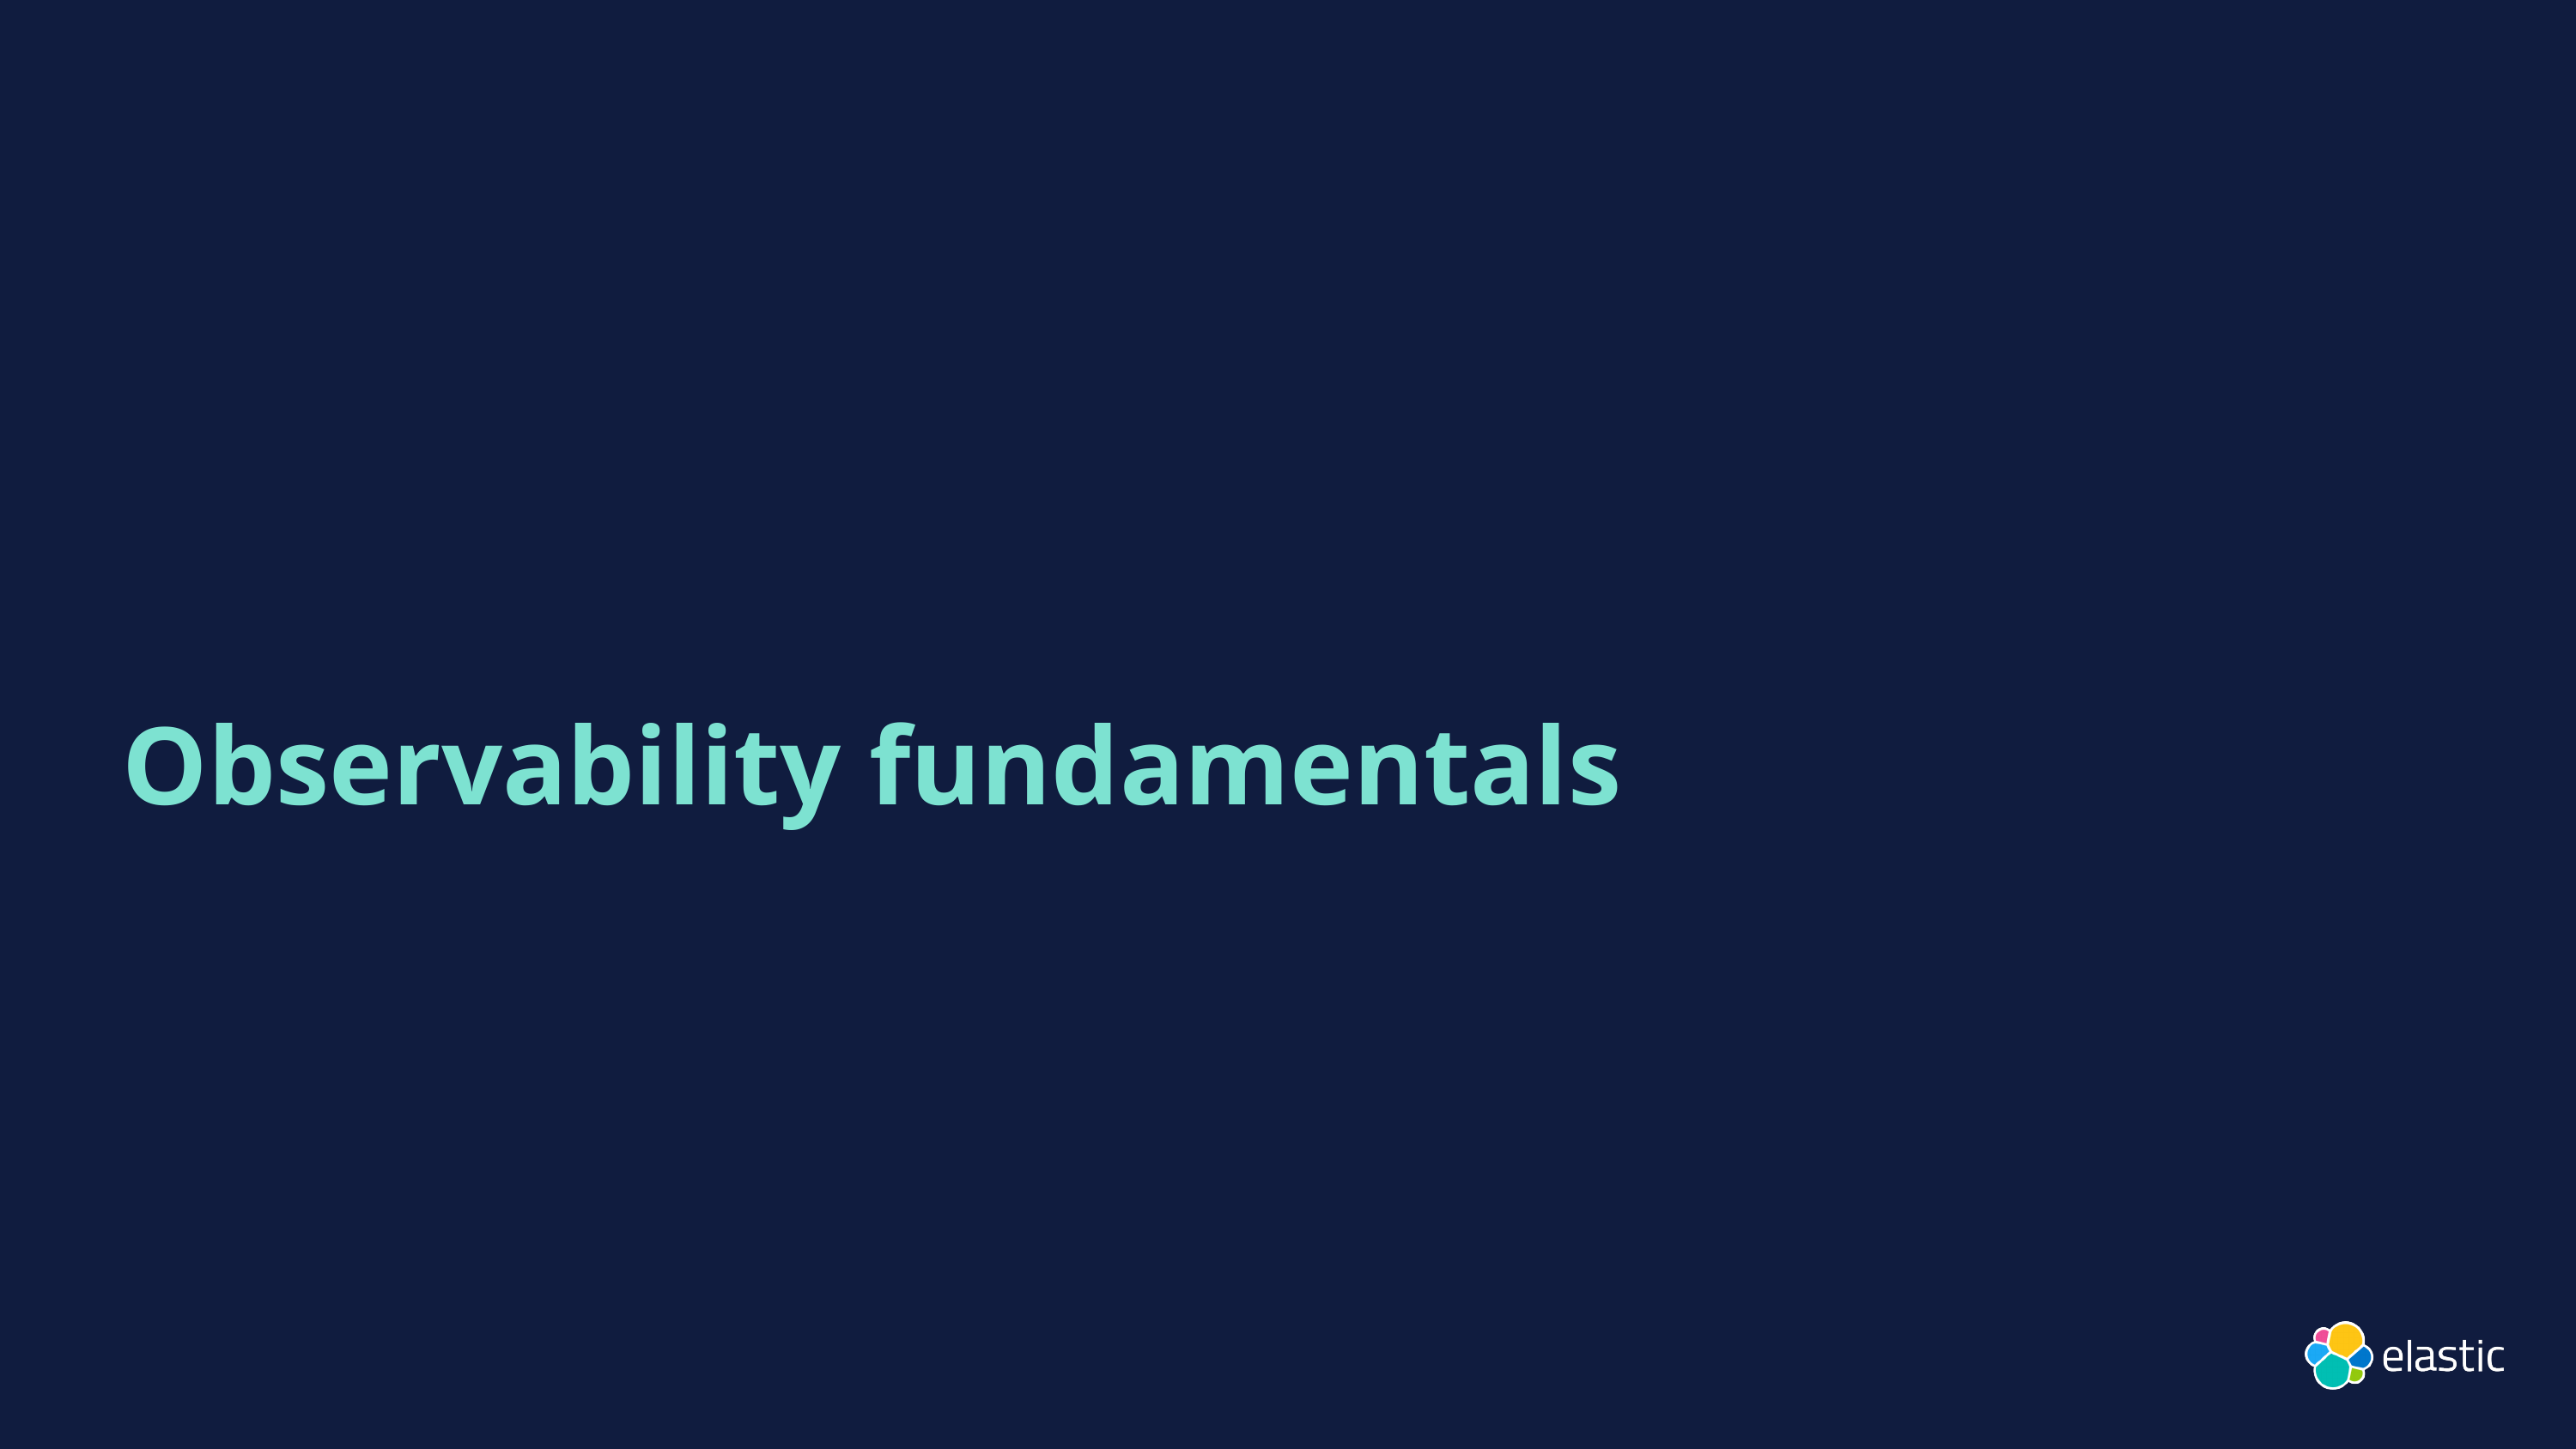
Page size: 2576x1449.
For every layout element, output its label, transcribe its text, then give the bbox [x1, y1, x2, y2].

title Observability fundamentals [122, 229, 2336, 1275]
picture [2305, 1321, 2504, 1390]
